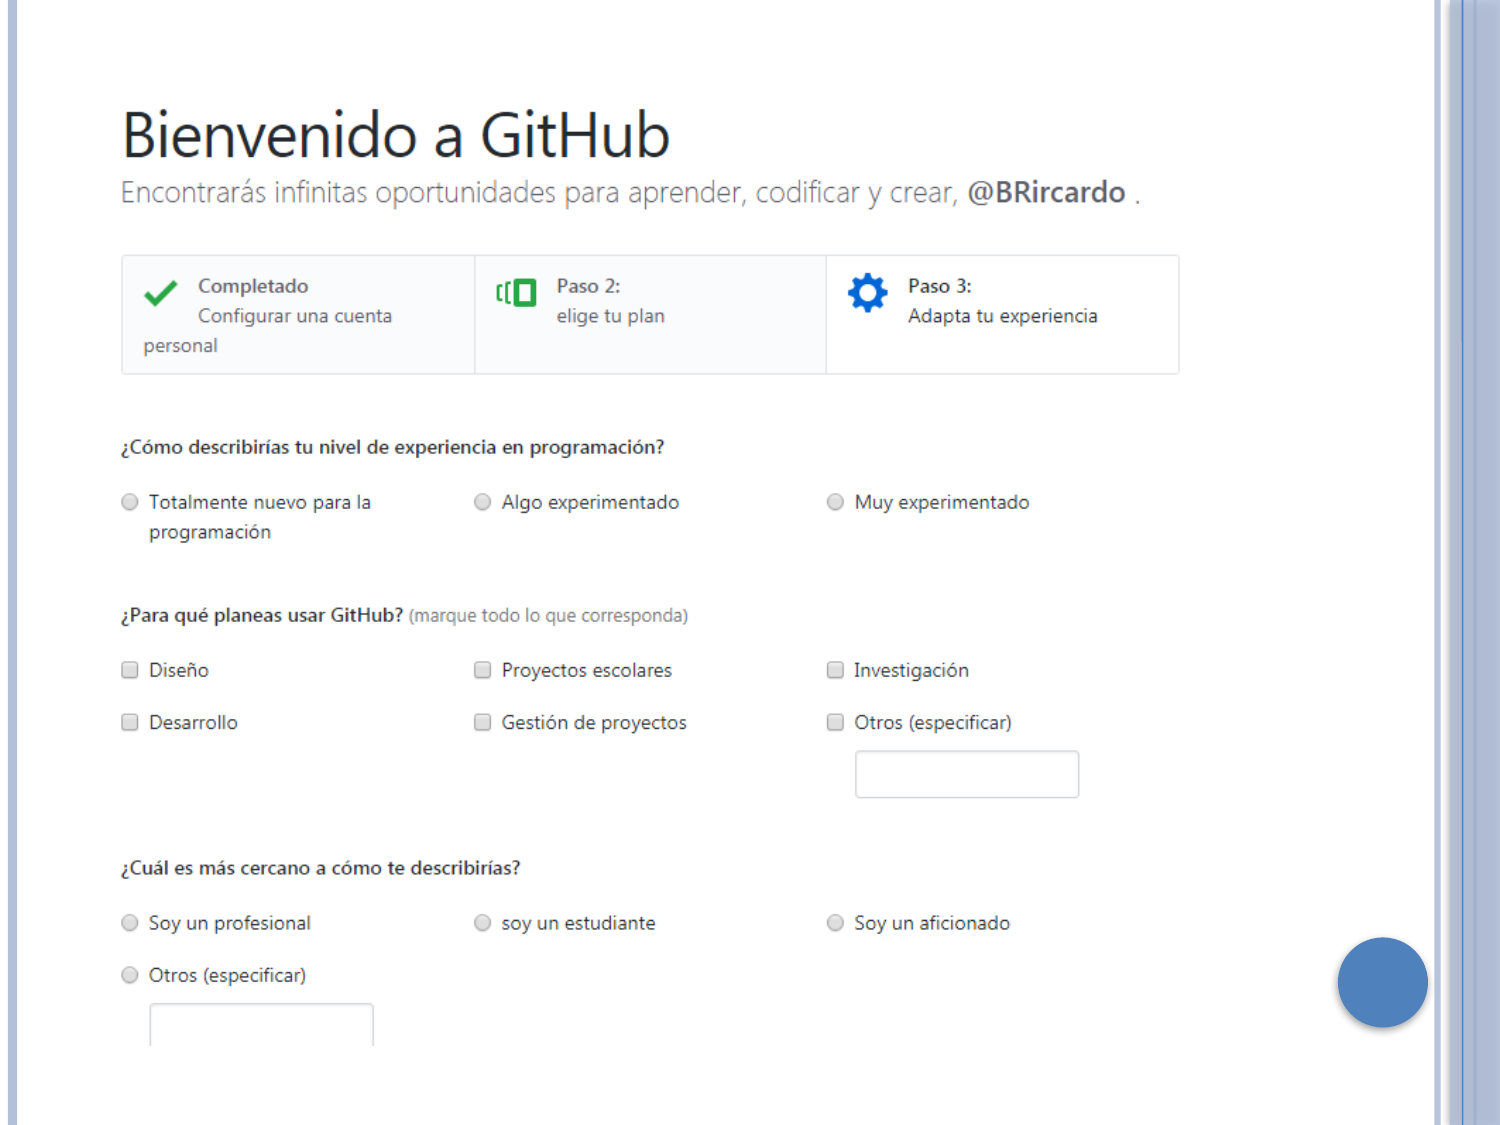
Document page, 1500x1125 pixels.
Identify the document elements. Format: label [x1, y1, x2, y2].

list [111, 101, 1223, 1046]
